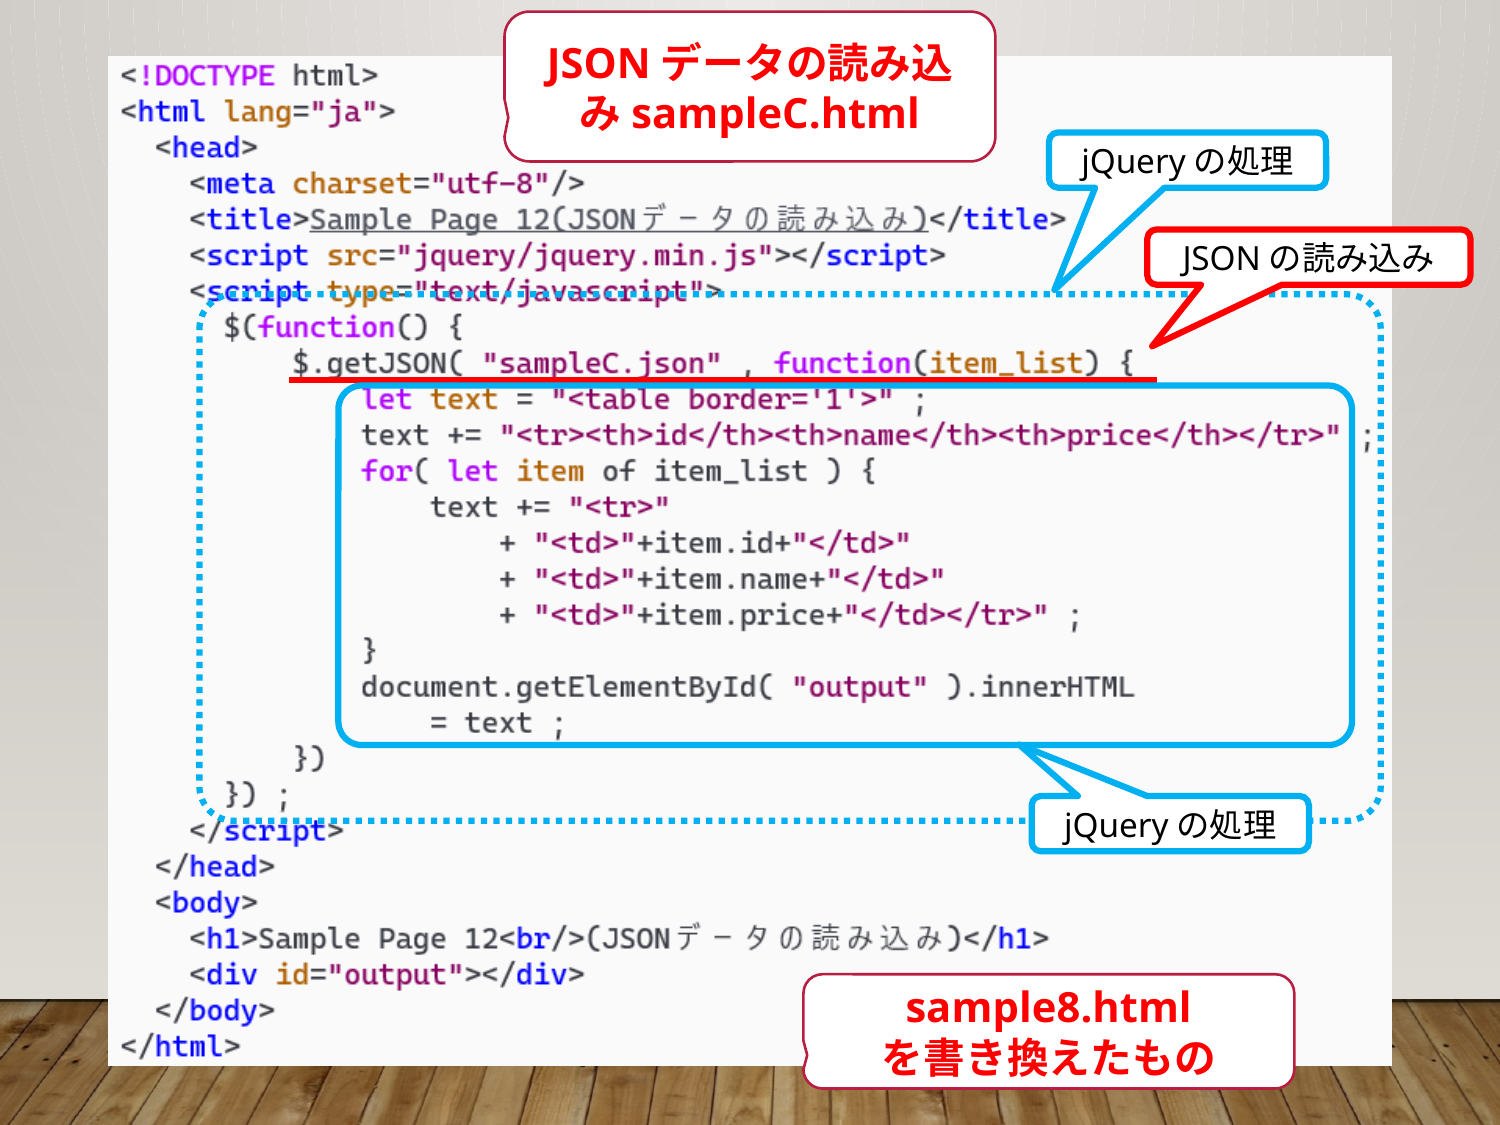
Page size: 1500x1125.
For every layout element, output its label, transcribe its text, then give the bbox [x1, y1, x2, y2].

picture [0, 56, 1500, 1125]
text_box sample8.html を書き換えたもの [802, 1066, 1296, 1090]
text_box JSONデータの読み込みsampleC.html [503, 10, 997, 56]
text_box JSONの読み込み [1392, 228, 1472, 286]
